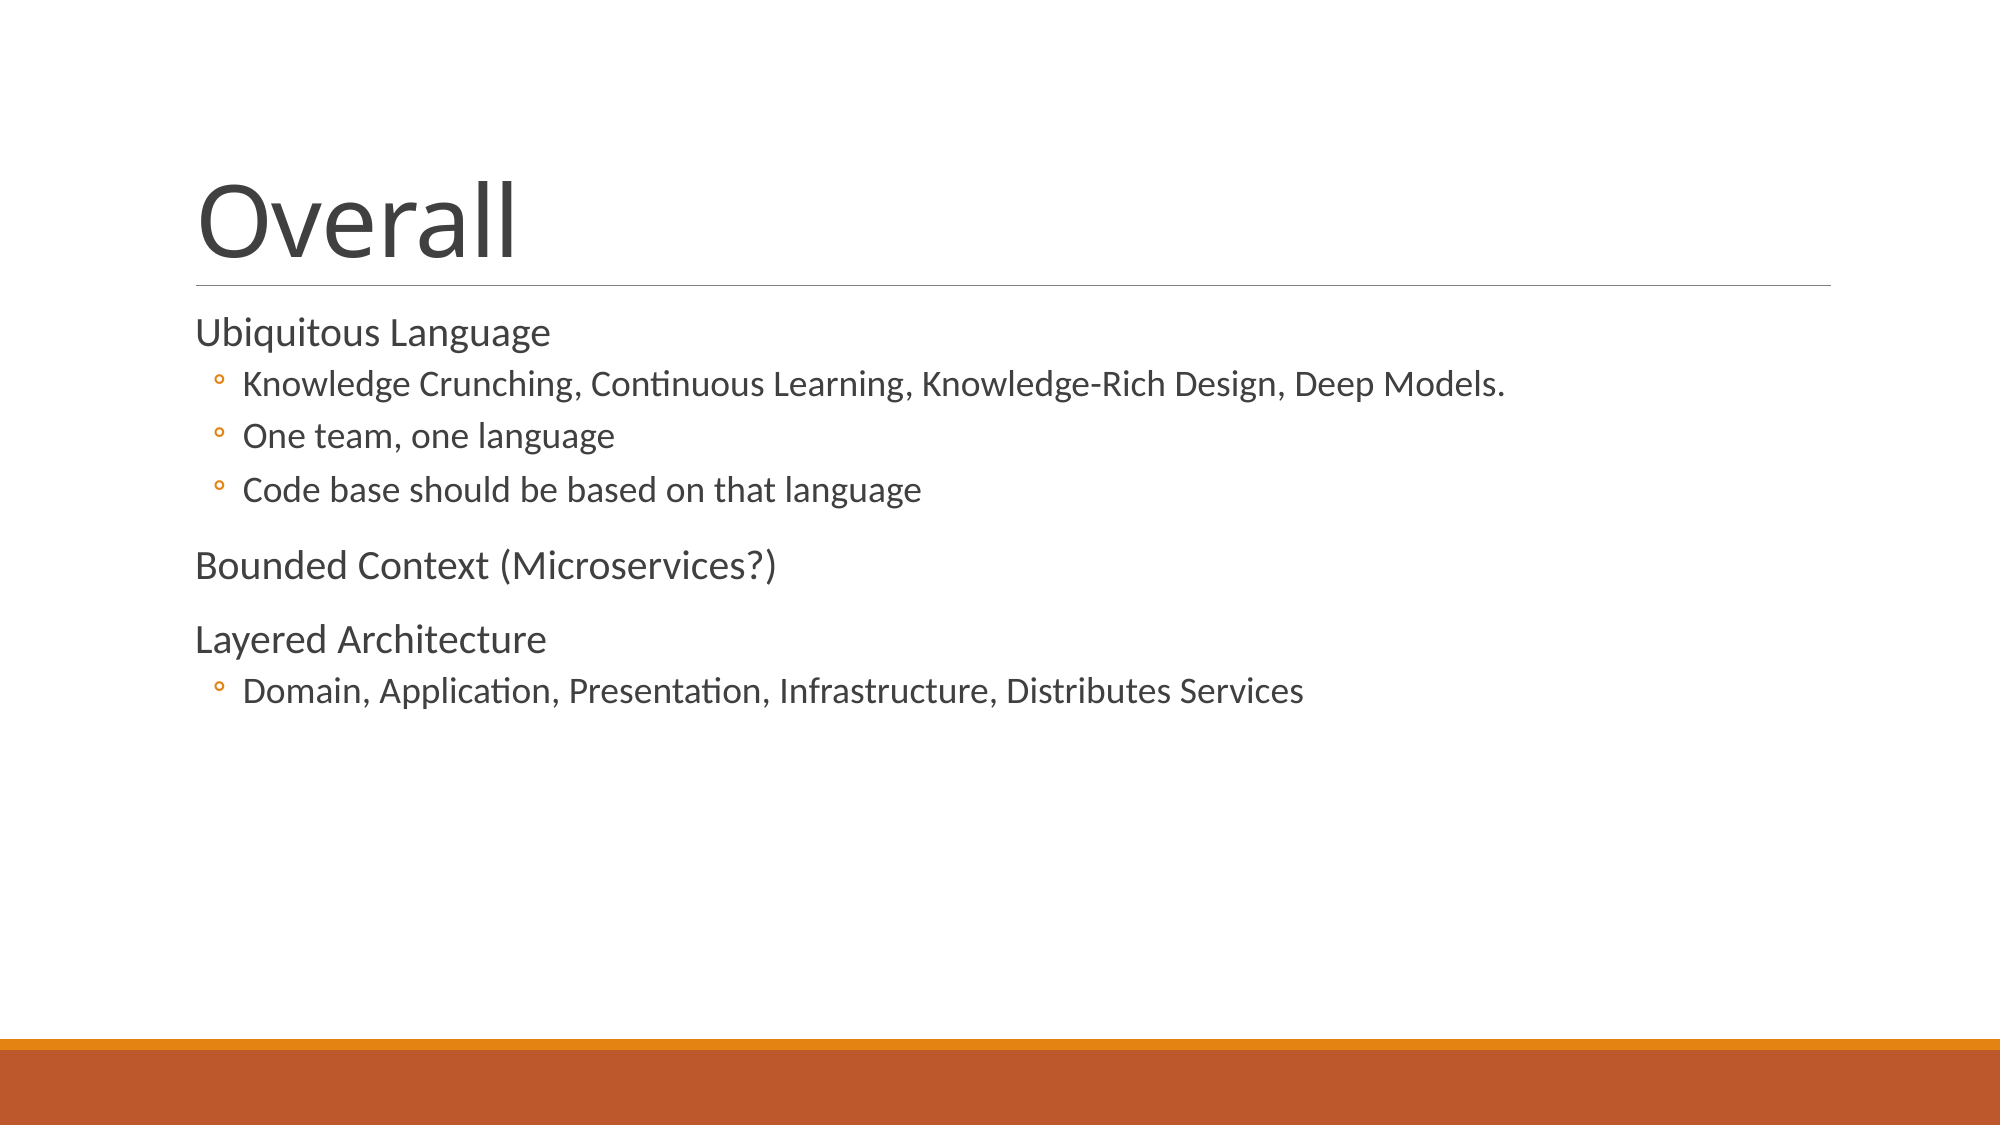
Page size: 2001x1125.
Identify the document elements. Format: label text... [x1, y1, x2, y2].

list Ubiquitous Language Knowledge Crunching, Continuous Learning, Knowledge-Rich Design, Deep Models. One team, one language Code base should be based on that language Bounded Context (Microservices?) Layered Architecture Domain, Application, Presentation, Infrastructure, Distributes Services [180, 302, 1830, 963]
title Overall [180, 47, 1830, 285]
